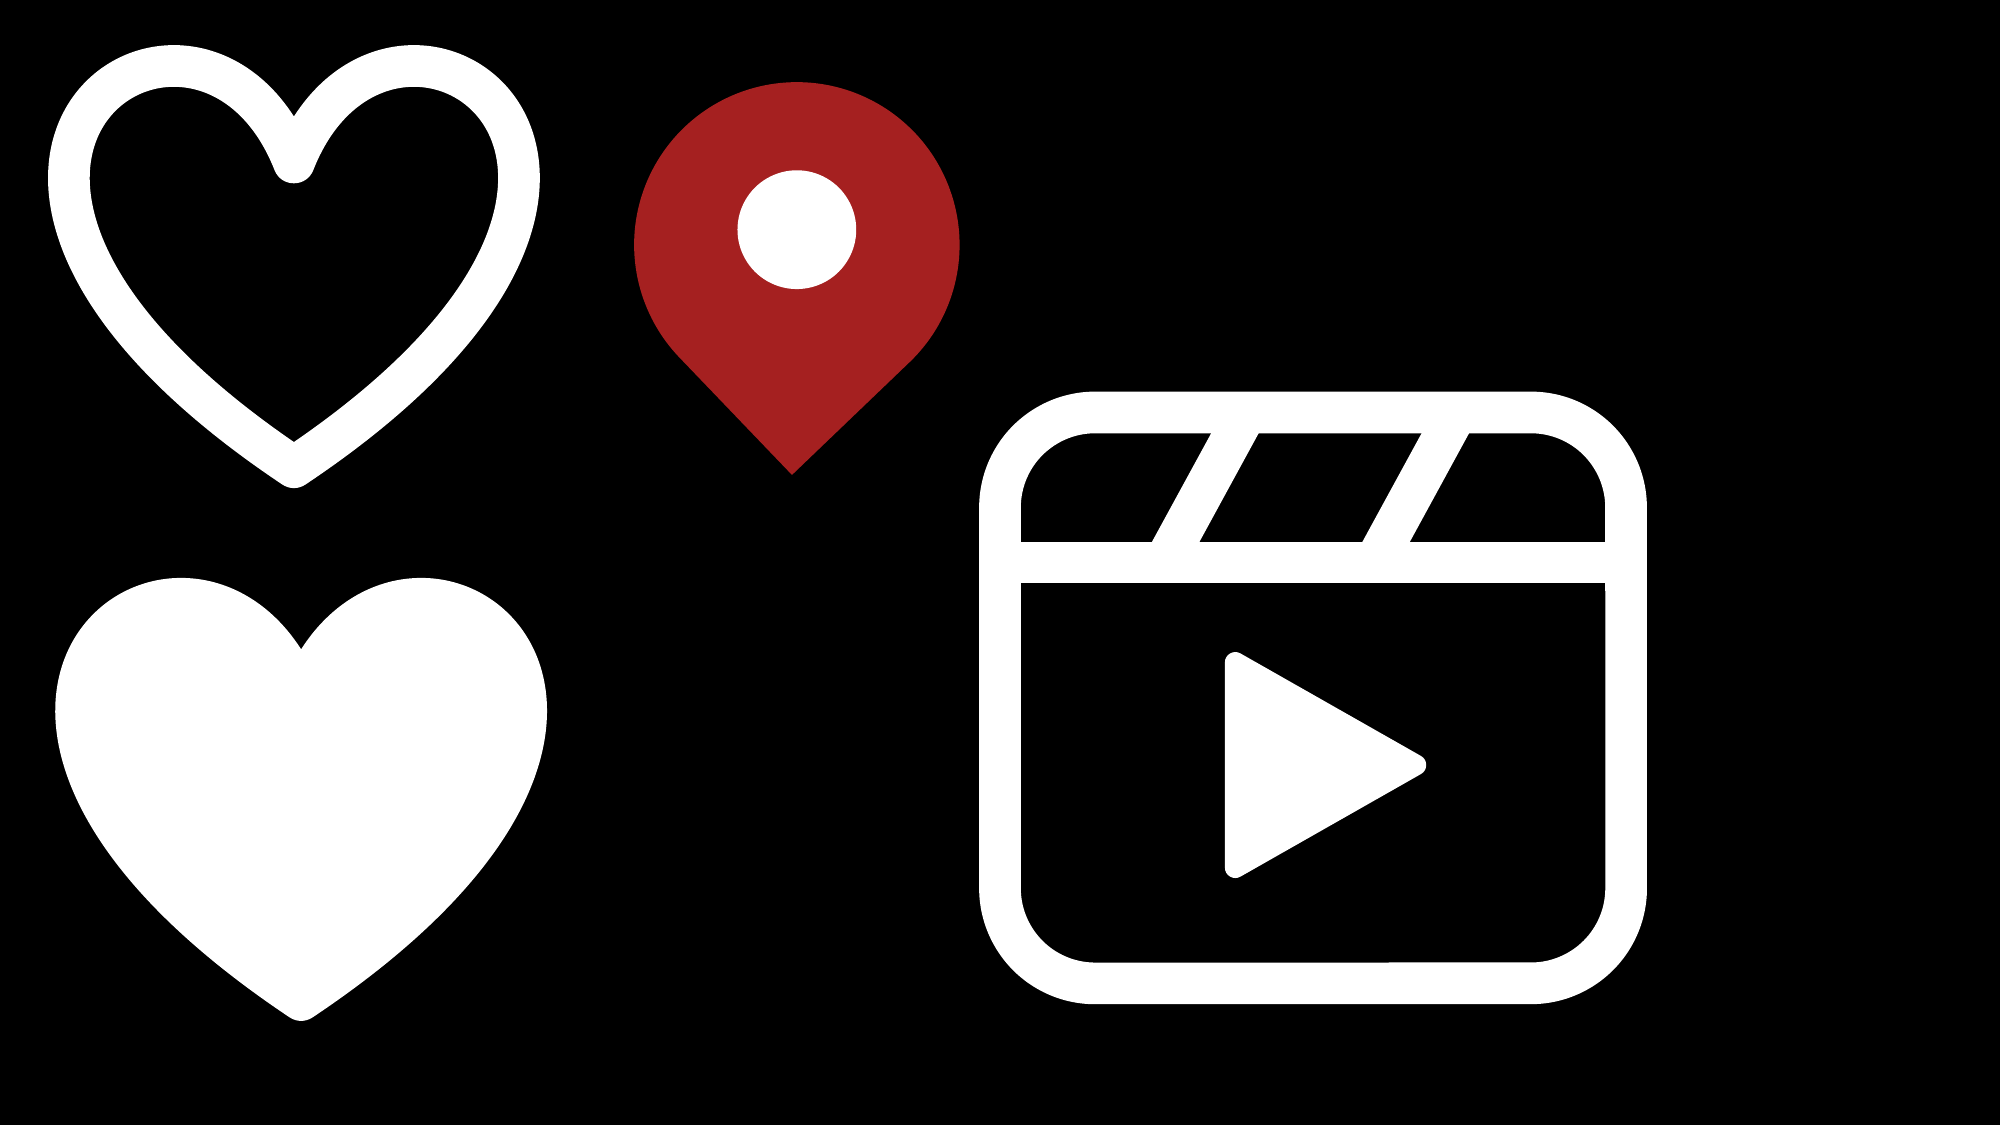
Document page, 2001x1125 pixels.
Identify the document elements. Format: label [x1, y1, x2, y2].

text_box [999, 412, 1627, 984]
text_box [75, 597, 528, 1001]
text_box [634, 82, 960, 408]
text_box [67, 64, 521, 469]
